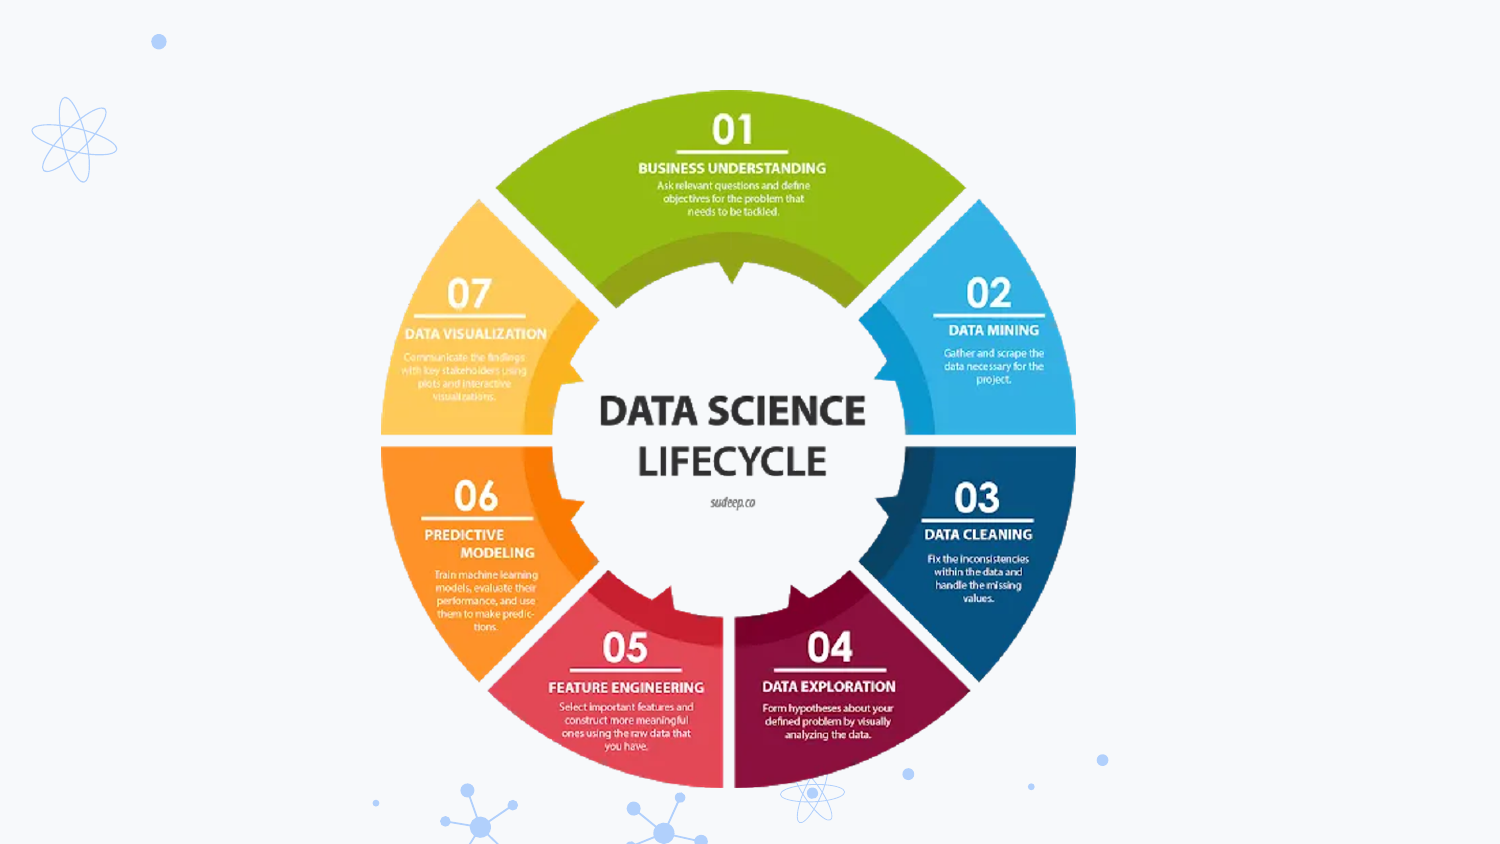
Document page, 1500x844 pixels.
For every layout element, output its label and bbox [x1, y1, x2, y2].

picture [381, 89, 1076, 788]
